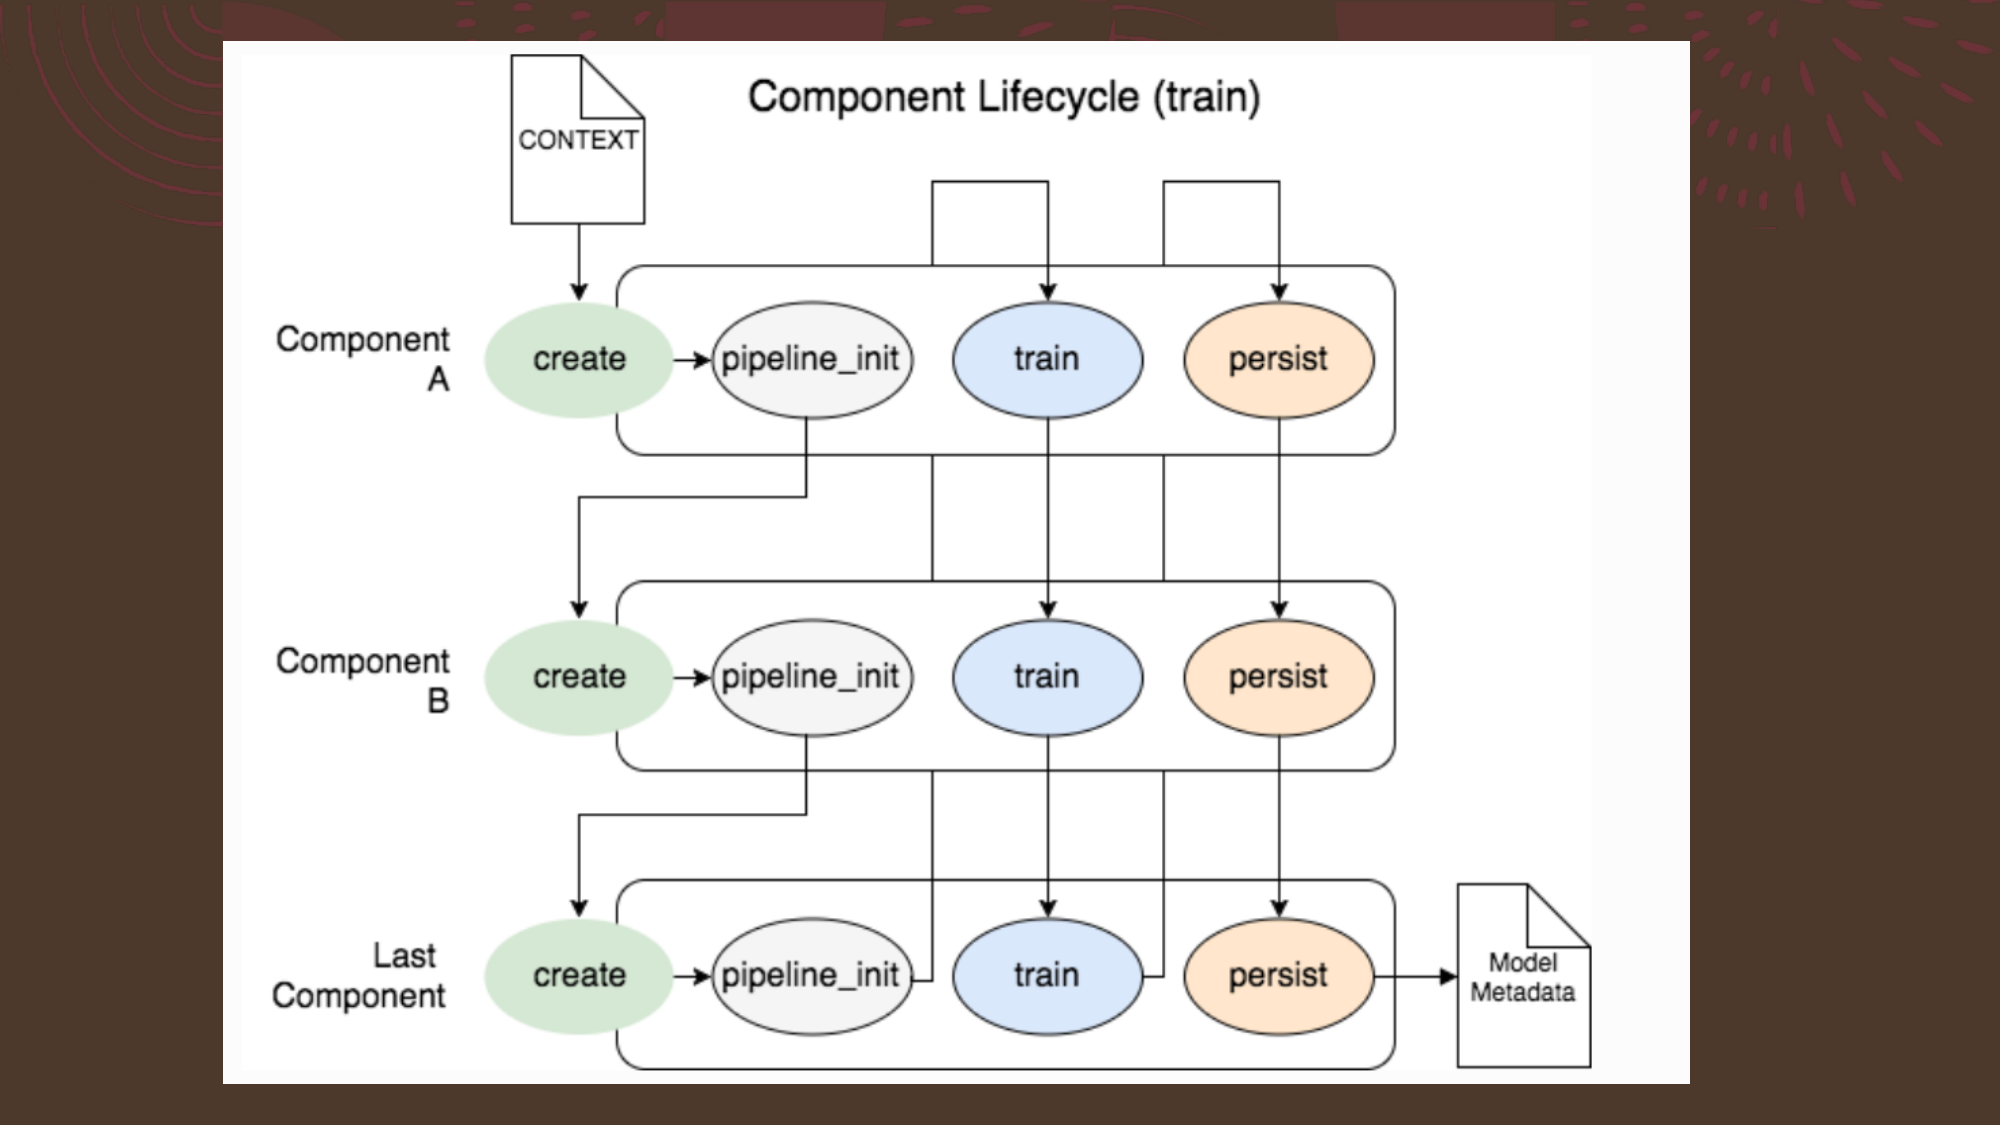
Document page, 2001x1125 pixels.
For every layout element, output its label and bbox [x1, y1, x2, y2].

picture [223, 41, 1690, 1084]
